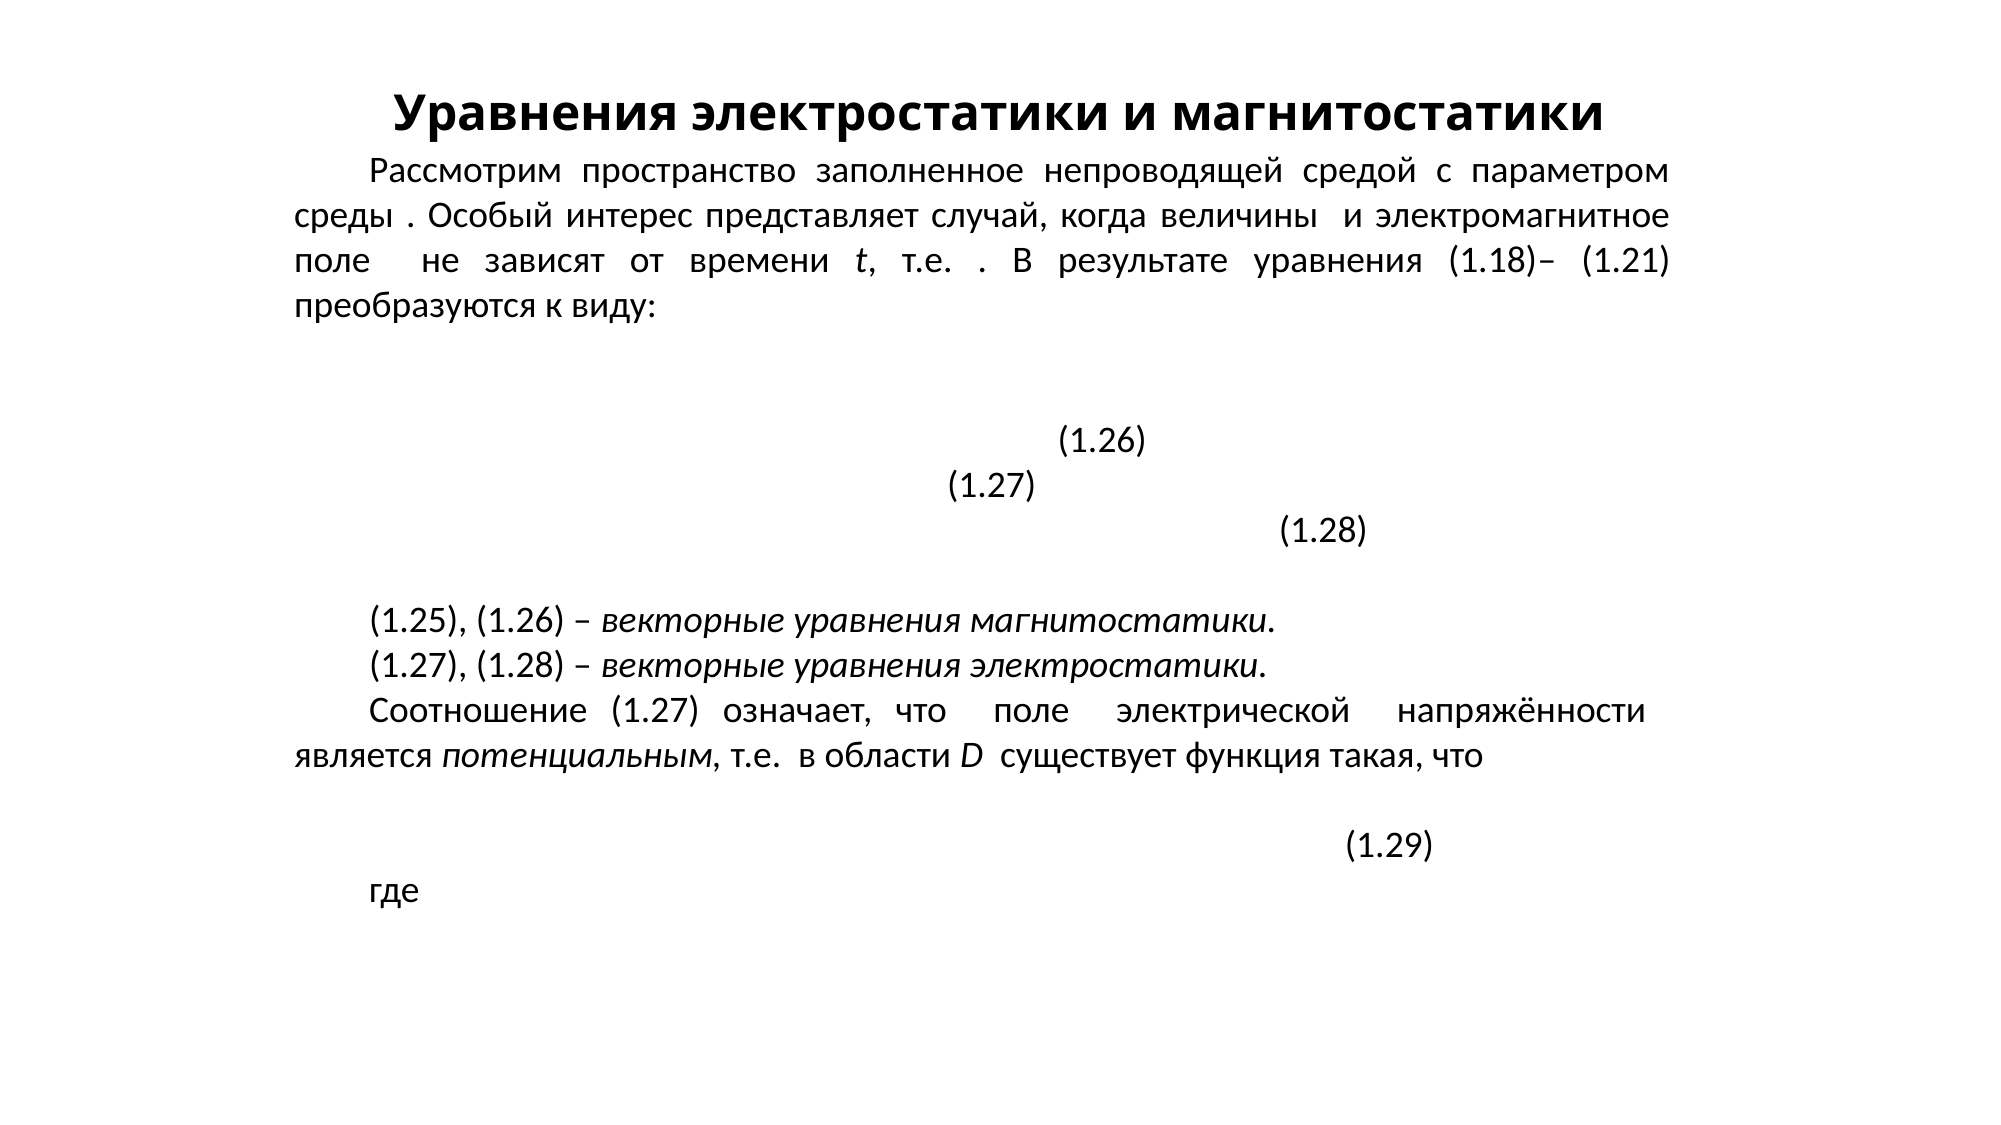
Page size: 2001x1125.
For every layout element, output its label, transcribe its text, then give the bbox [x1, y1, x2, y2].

title Уравнения электростатики и магнитостатики [362, 30, 1638, 149]
